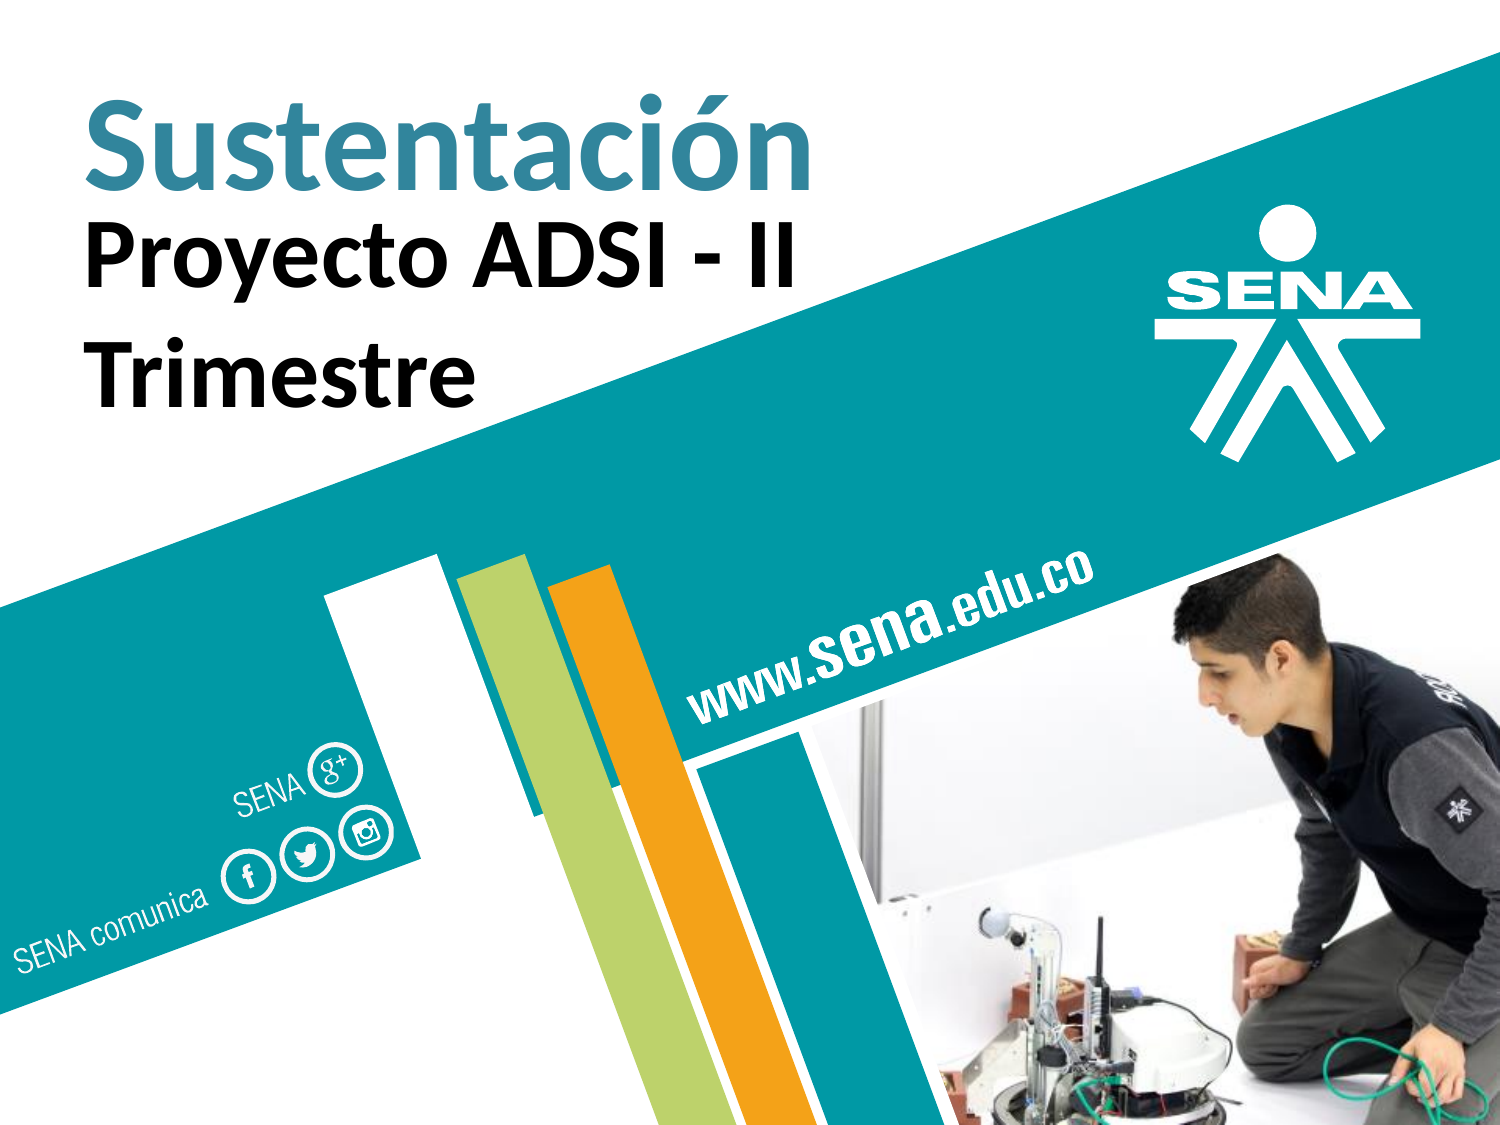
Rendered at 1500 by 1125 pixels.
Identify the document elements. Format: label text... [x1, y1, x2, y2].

picture [812, 523, 1500, 1125]
text_box Sustentación [68, 59, 999, 210]
text_box Proyecto ADSI - II Trimestre [68, 210, 1282, 404]
